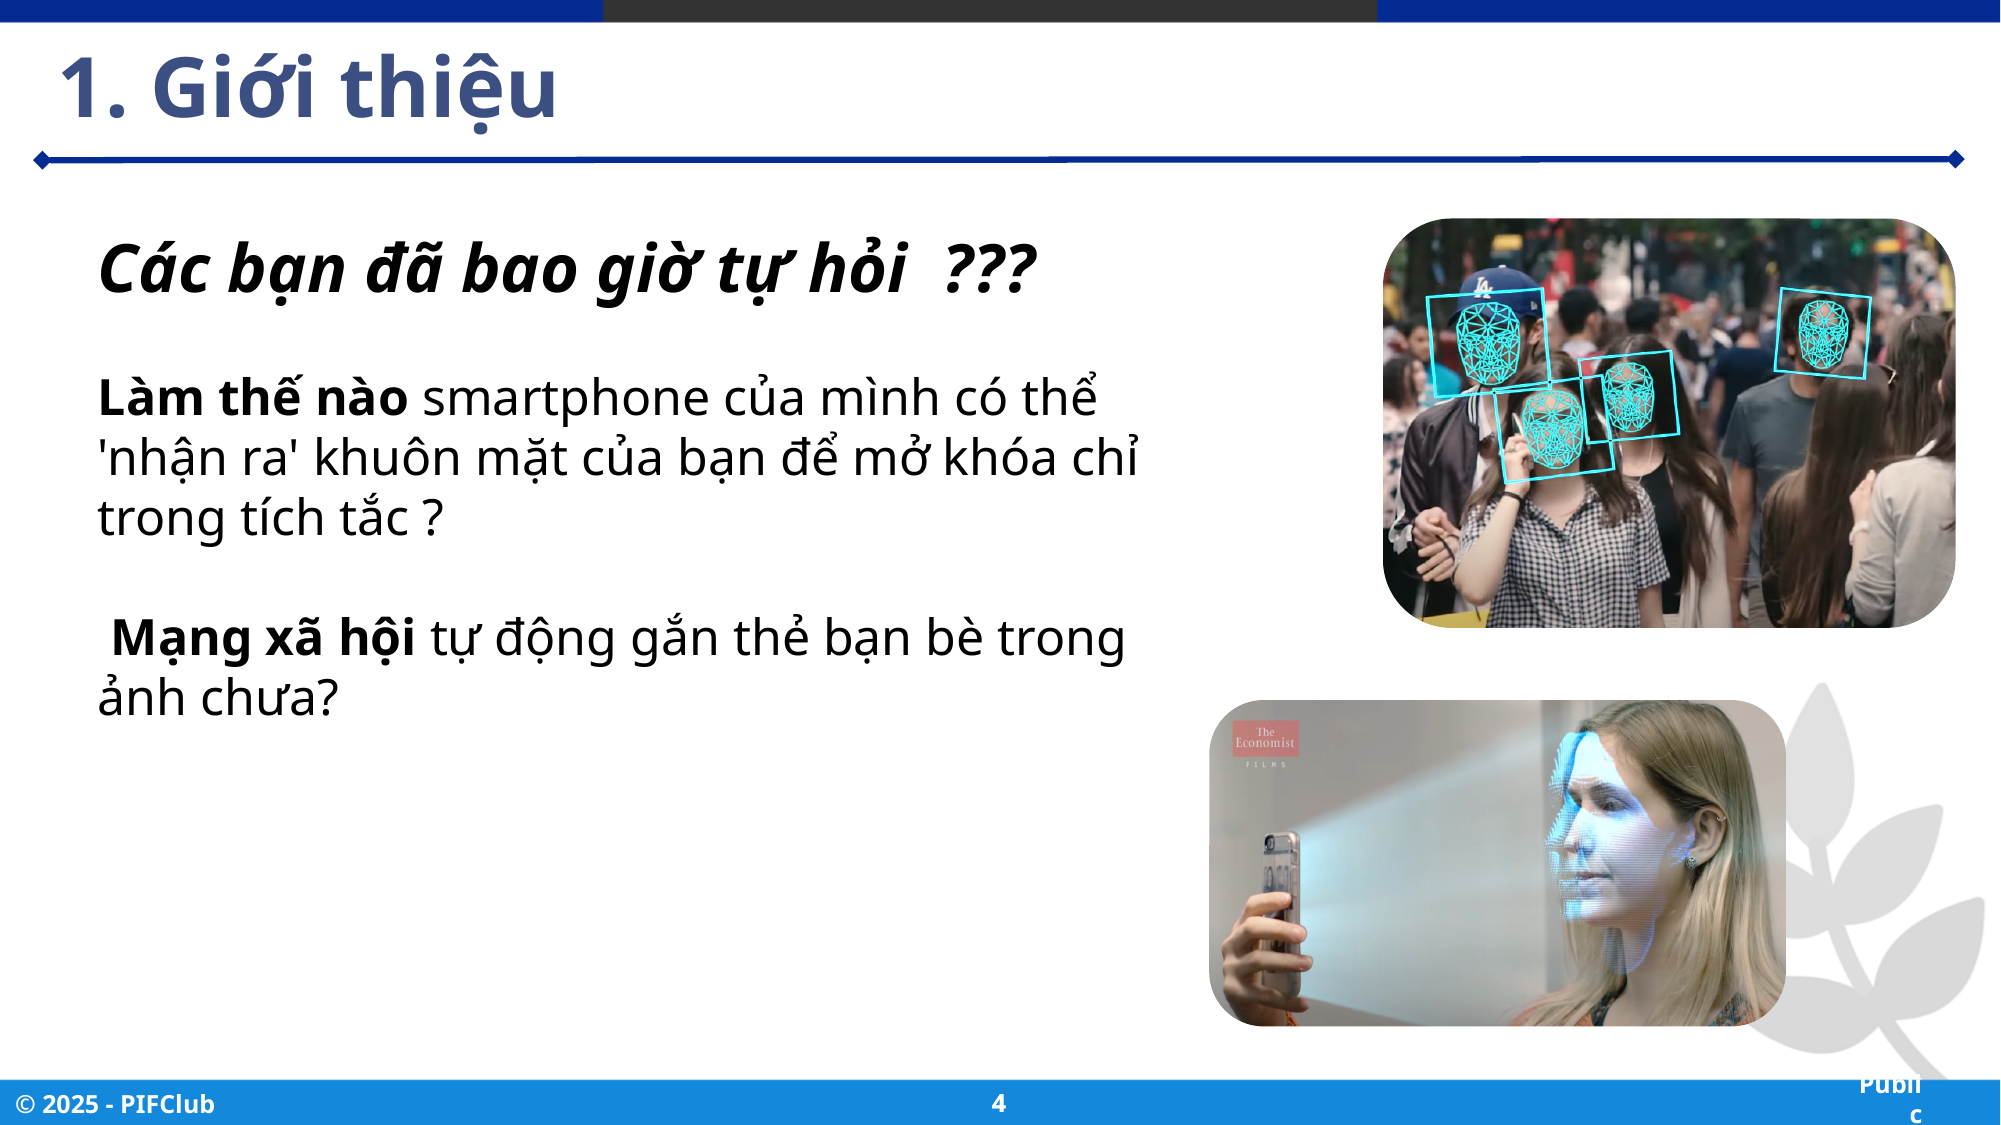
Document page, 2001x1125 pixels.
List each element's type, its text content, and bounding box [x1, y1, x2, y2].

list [1209, 699, 1787, 1027]
title 1. Giới thiệu [42, 52, 1956, 129]
text_box Các bạn đã bao giờ tự hỏi ??? Làm thế nào smartphone của mình có thể 'nhận ra' khuôn mặt của bạn để mở khóa chỉ trong tích tắc ? Mạng xã hội tự động gắn thẻ bạn bè trong ảnh chưa? [83, 218, 1182, 907]
text_box [1867, 1114, 2000, 1125]
picture [0, 0, 2001, 1125]
